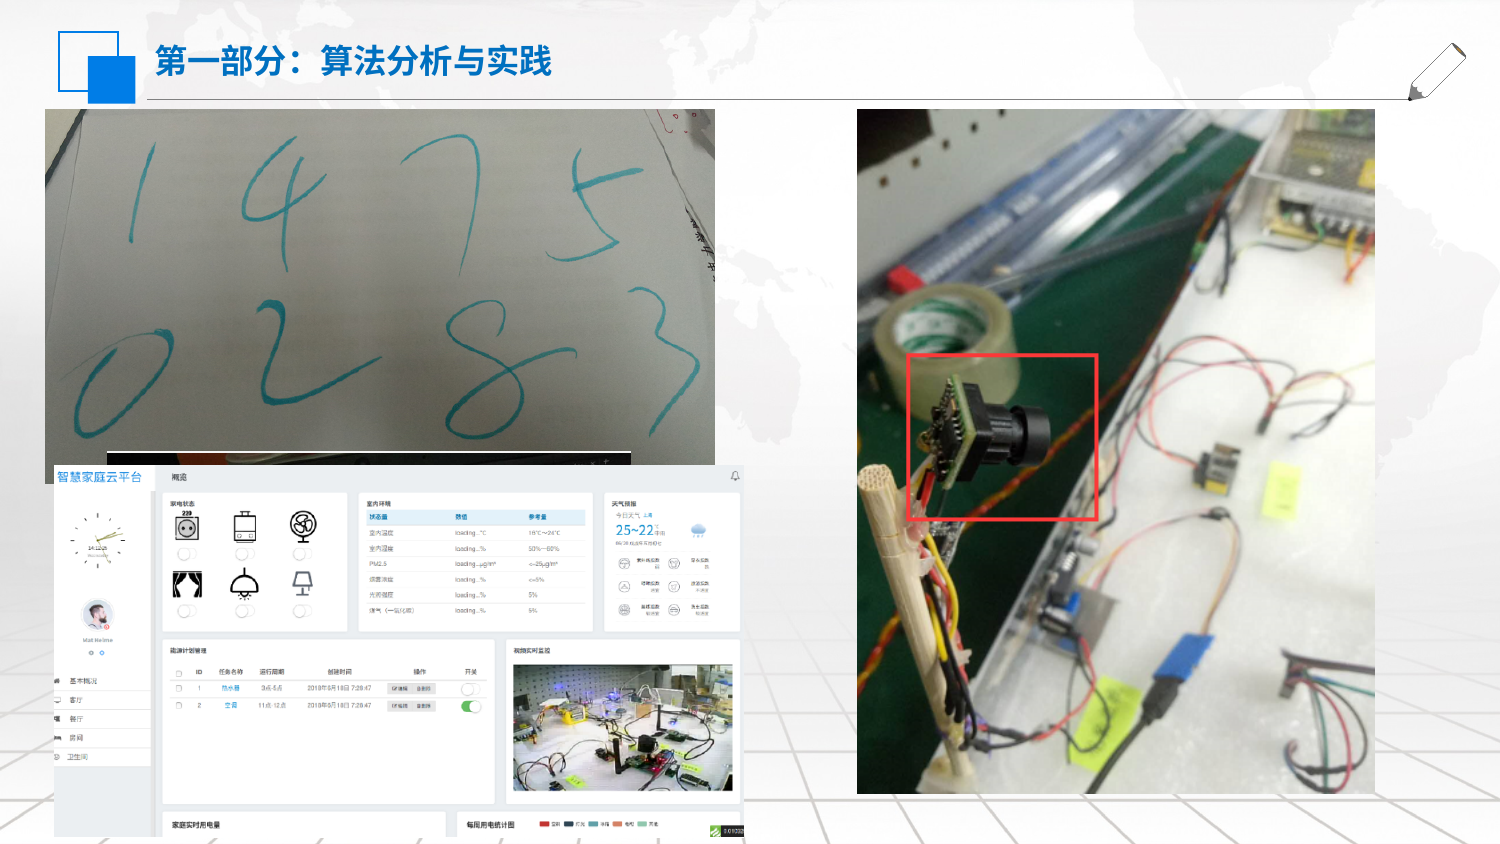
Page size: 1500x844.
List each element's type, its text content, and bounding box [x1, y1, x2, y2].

picture [0, 0, 1500, 844]
text_box 第一部分：算法分析与实践 [139, 32, 569, 88]
